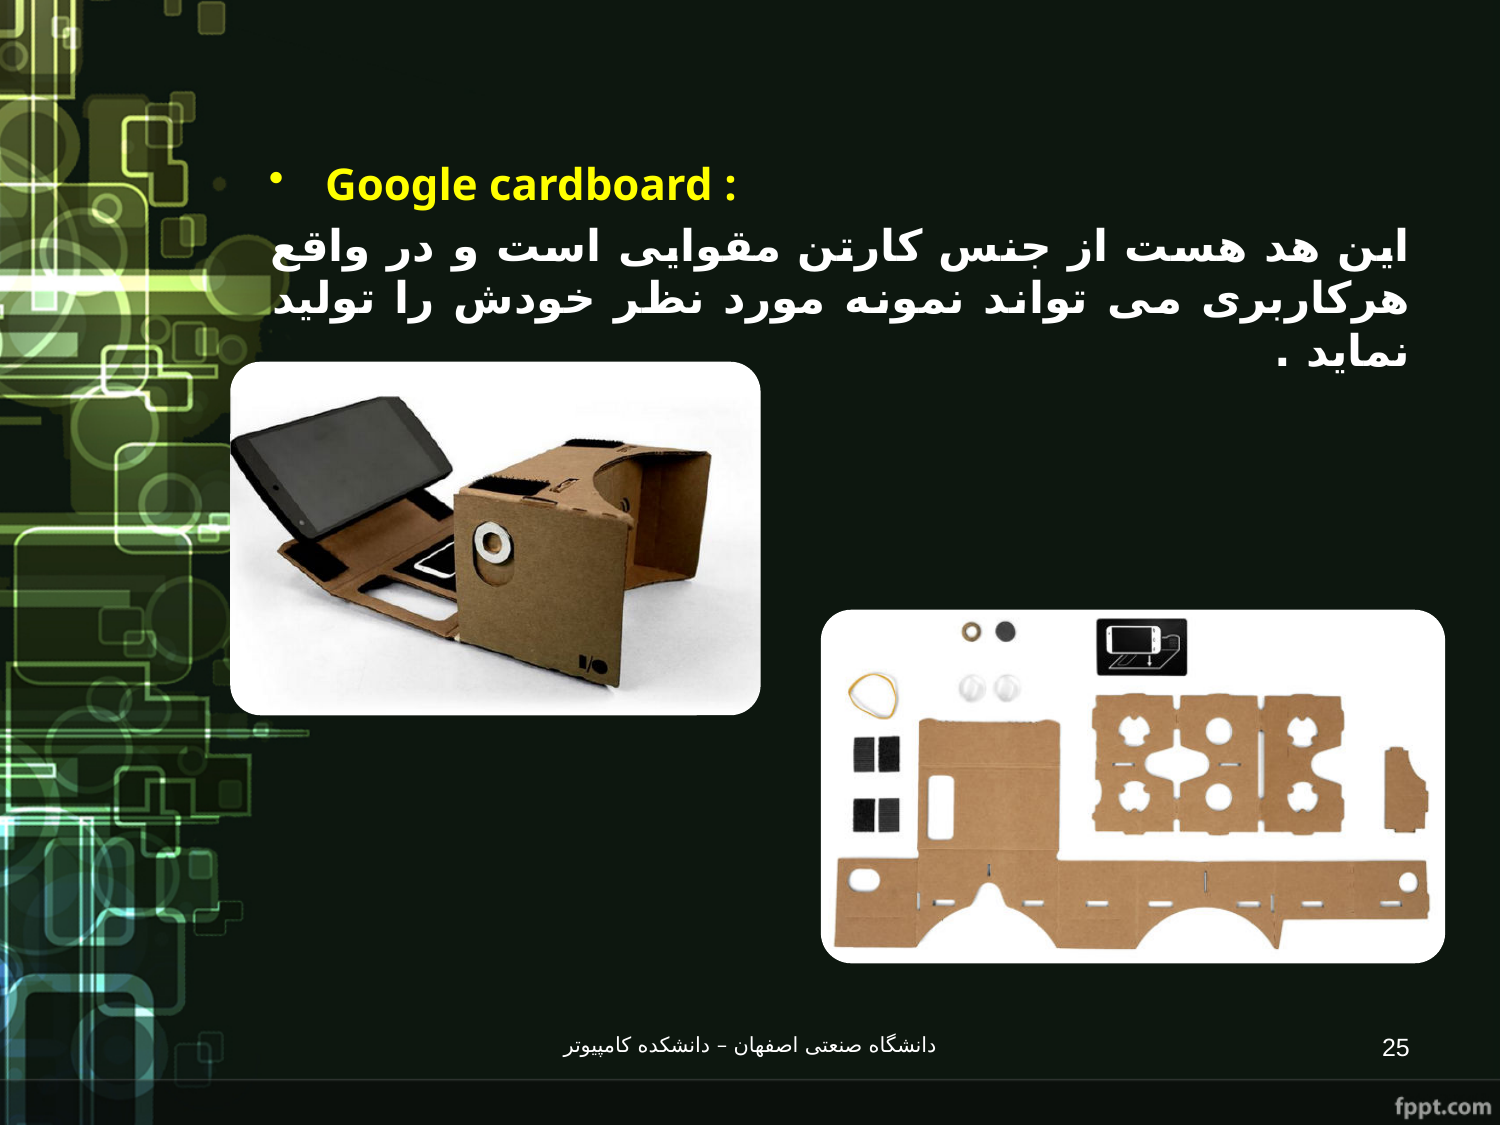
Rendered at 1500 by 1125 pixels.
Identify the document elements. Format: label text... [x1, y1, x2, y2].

slide_number 25 [1074, 1024, 1425, 1103]
picture [0, 0, 1500, 1125]
list Google cardboard : این هد هست از جنس کارتن مقوایی است و در واقع هرکاربری می تواند نمونه مورد نظر خودش را تولید نماید . [253, 149, 1425, 1005]
footer دانشگاه صنعتی اصفهان – دانشکده کامپیوتر [512, 1024, 988, 1103]
